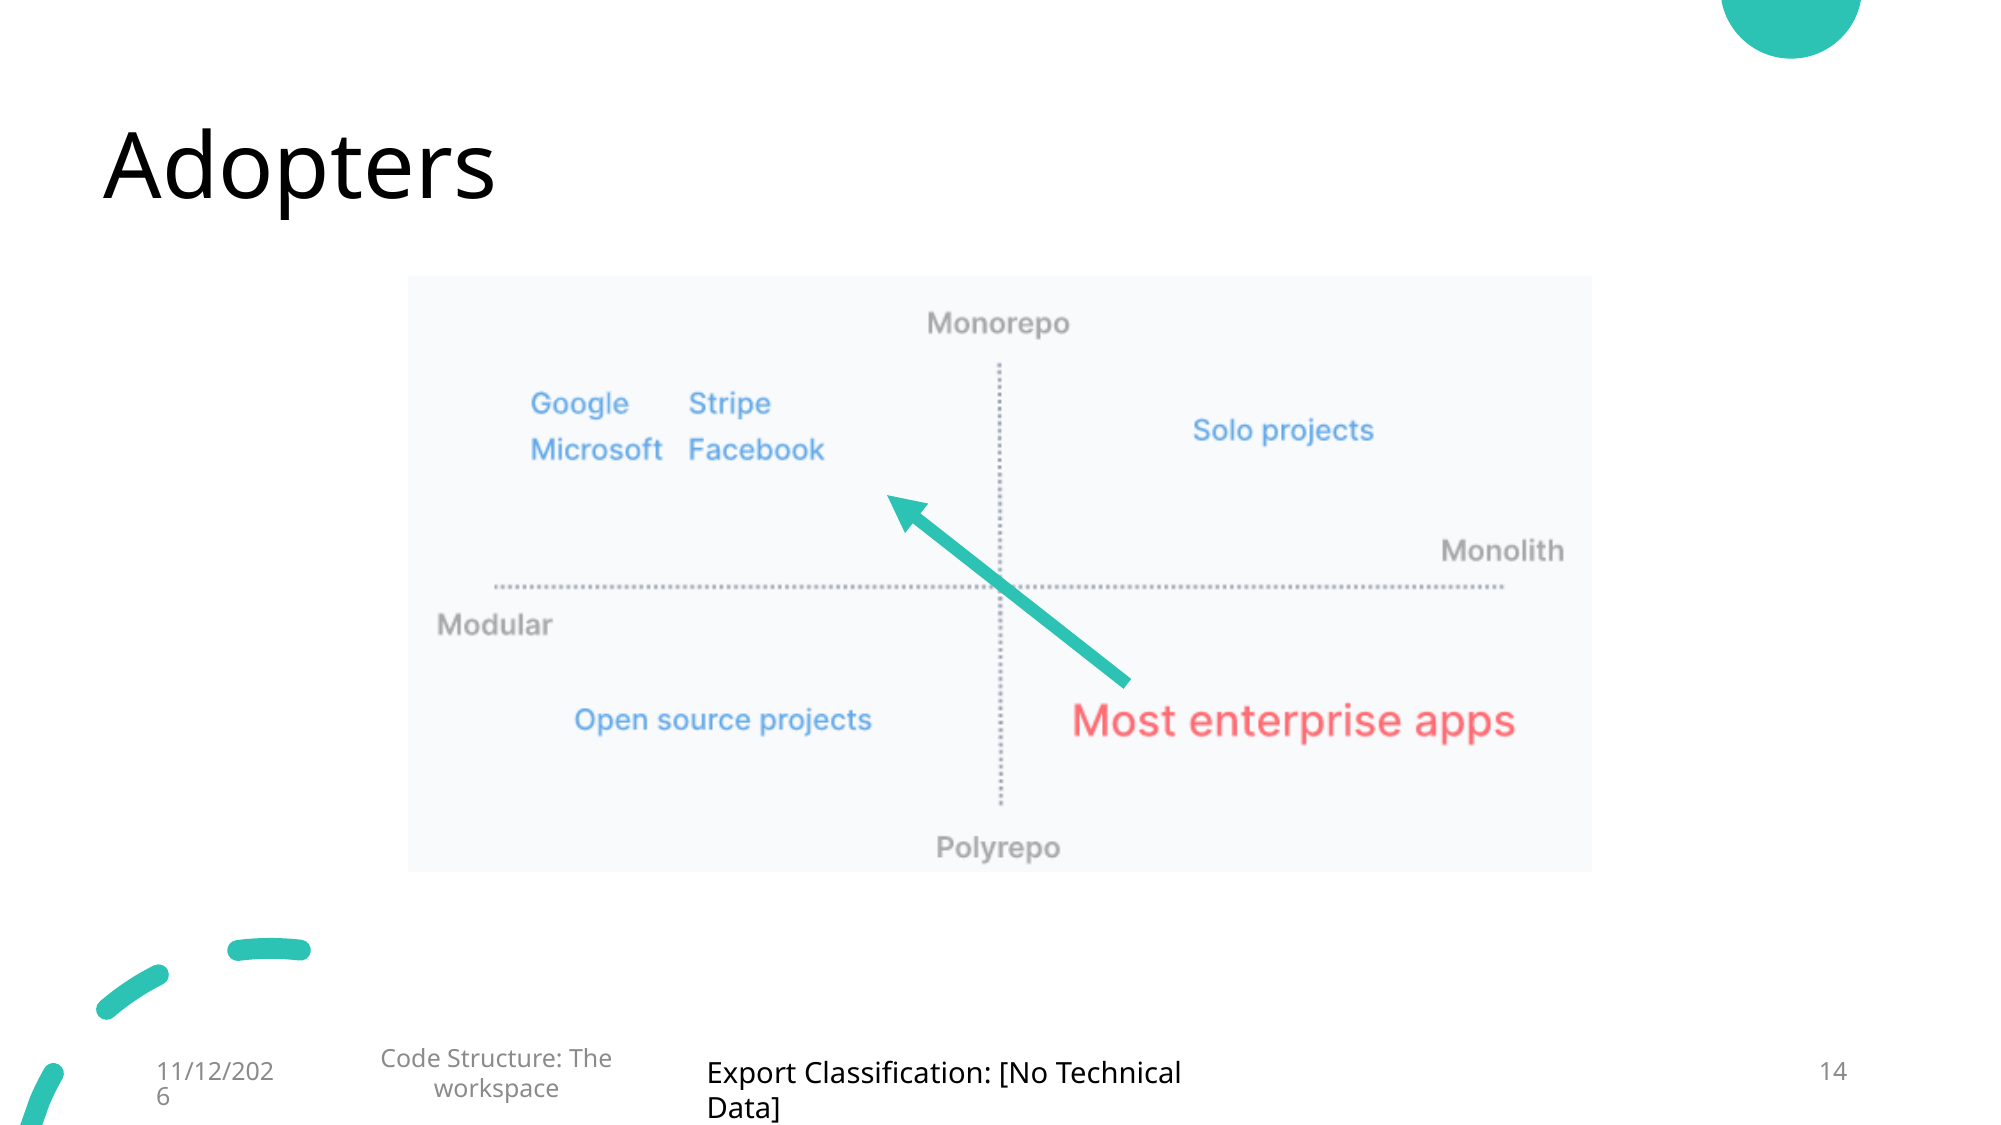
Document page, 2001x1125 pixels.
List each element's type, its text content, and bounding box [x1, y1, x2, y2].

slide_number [141, 1042, 301, 1103]
title Adopters [88, 59, 1814, 278]
footer Code Structure: The workspace [301, 1042, 692, 1103]
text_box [887, 495, 1128, 684]
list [408, 276, 1592, 872]
slide_number 14 [1412, 1042, 1863, 1103]
